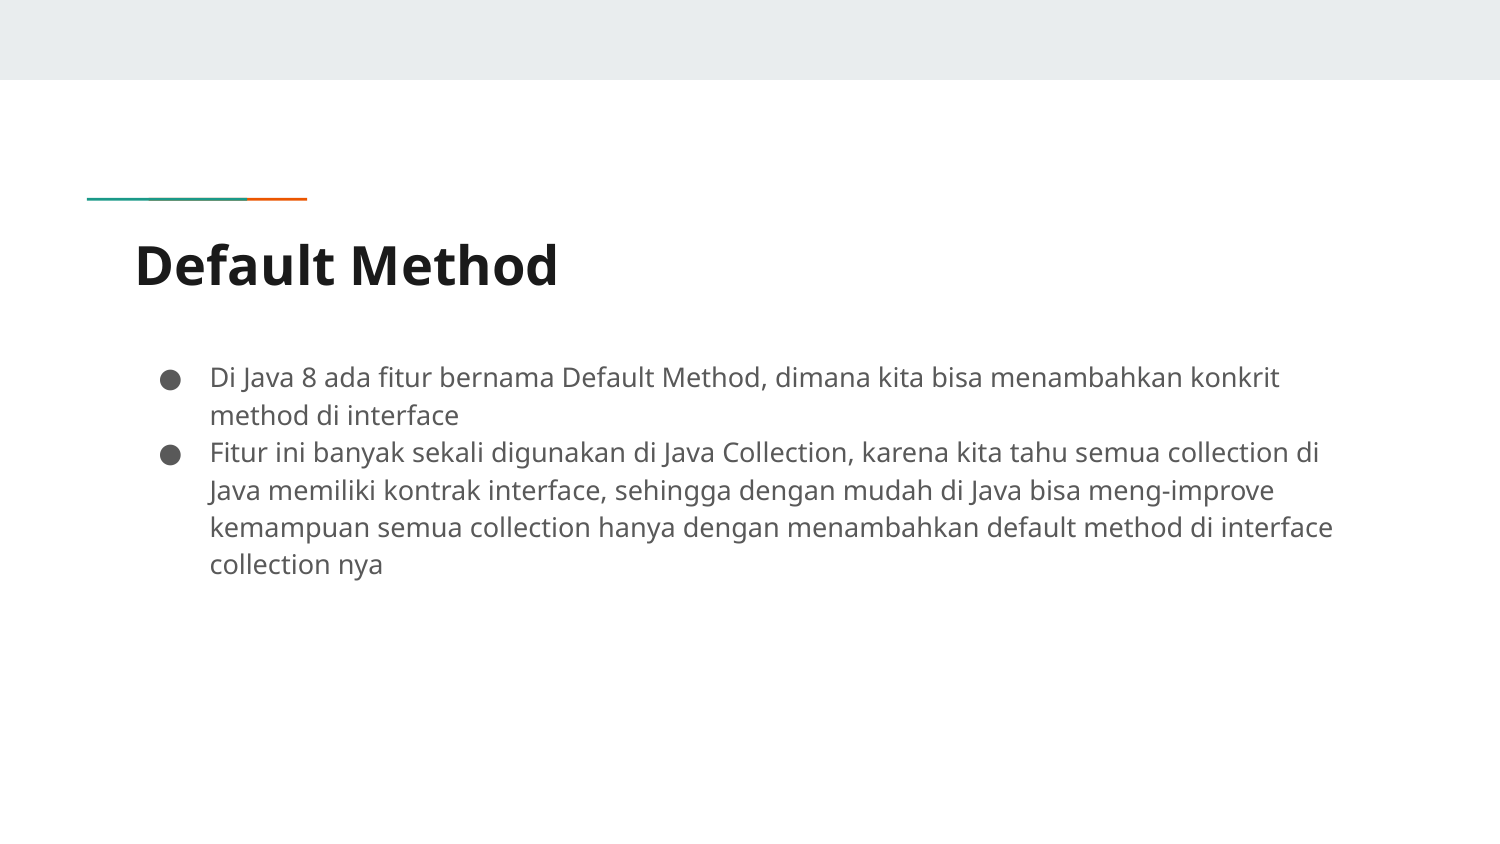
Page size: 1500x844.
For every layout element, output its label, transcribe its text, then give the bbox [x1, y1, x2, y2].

title Default Method [119, 216, 1381, 305]
list Di Java 8 ada fitur bernama Default Method, dimana kita bisa menambahkan konkrit method di interface Fitur ini banyak sekali digunakan di Java Collection, karena kita tahu semua collection di Java memiliki kontrak interface, sehingga dengan mudah di Java bisa meng-improve kemampuan semua collection hanya dengan menambahkan default method di interface collection nya [119, 341, 1381, 712]
